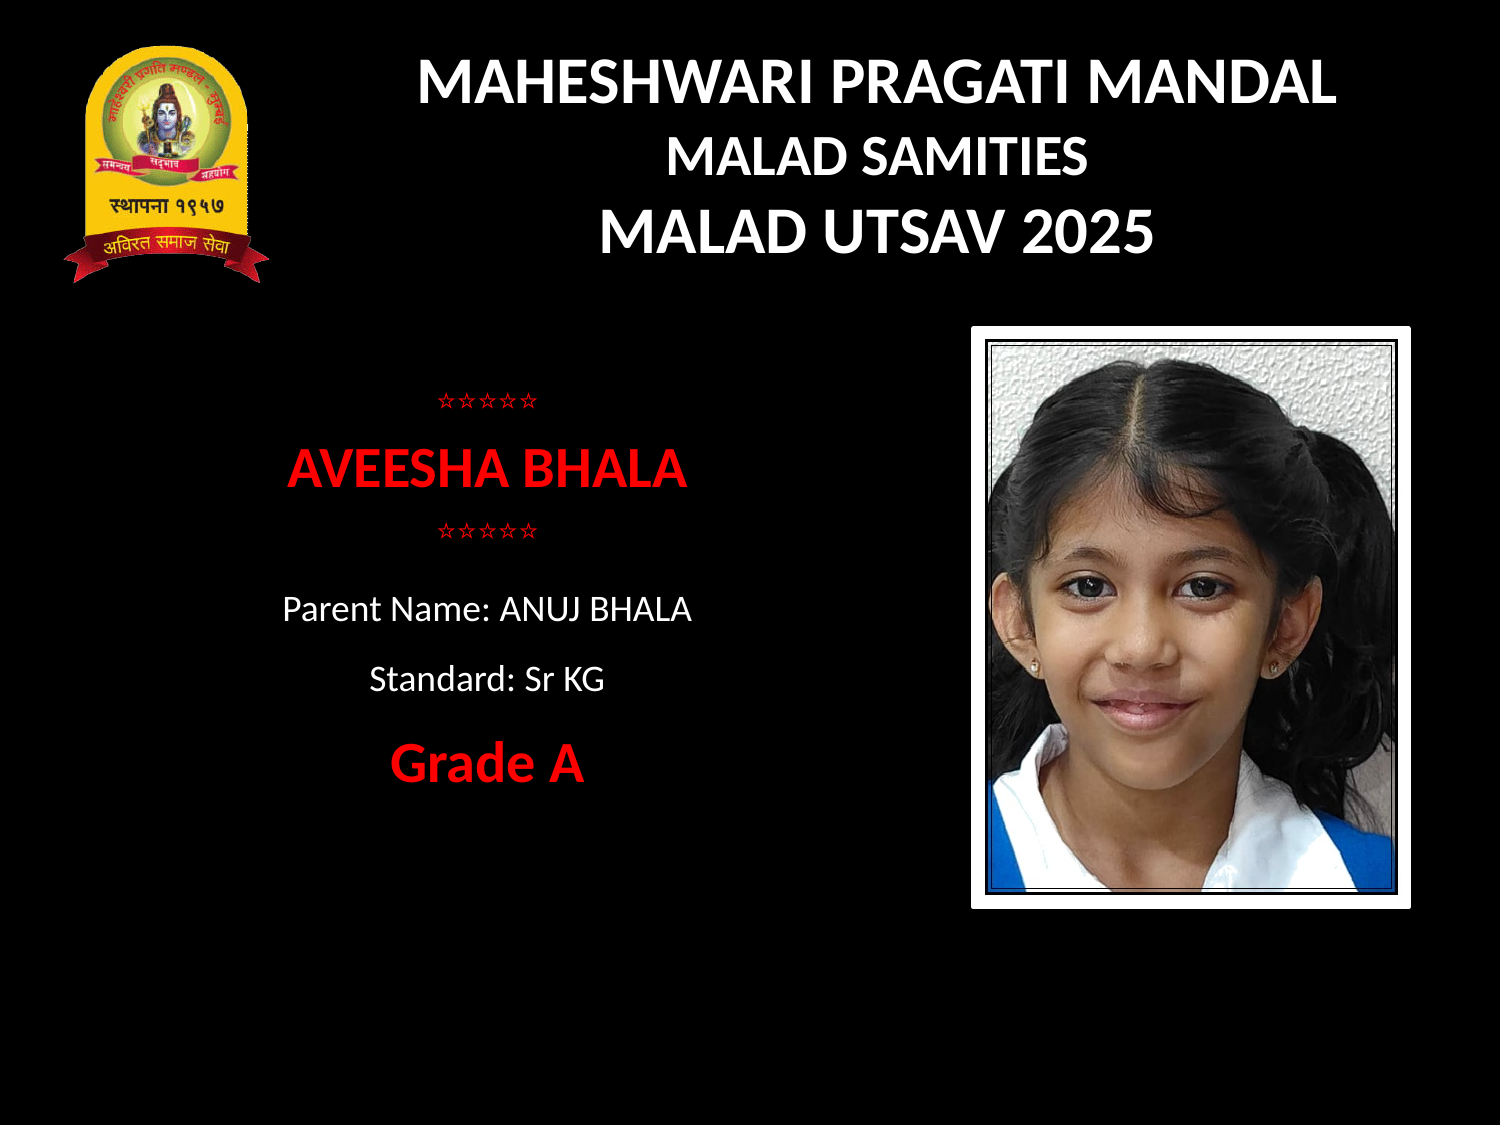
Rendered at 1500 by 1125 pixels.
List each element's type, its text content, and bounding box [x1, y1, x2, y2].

picture [974, 329, 1408, 907]
text_box MAHESHWARI PRAGATI MANDAL MALAD SAMITIES MALAD UTSAV 2025 [401, 29, 1354, 275]
text_box ⭐⭐⭐⭐⭐ AVEESHA BHALA ⭐⭐⭐⭐⭐ Parent Name: ANUJ BHALA Standard: Sr KG Grade A [74, 374, 900, 802]
picture [29, 29, 297, 301]
